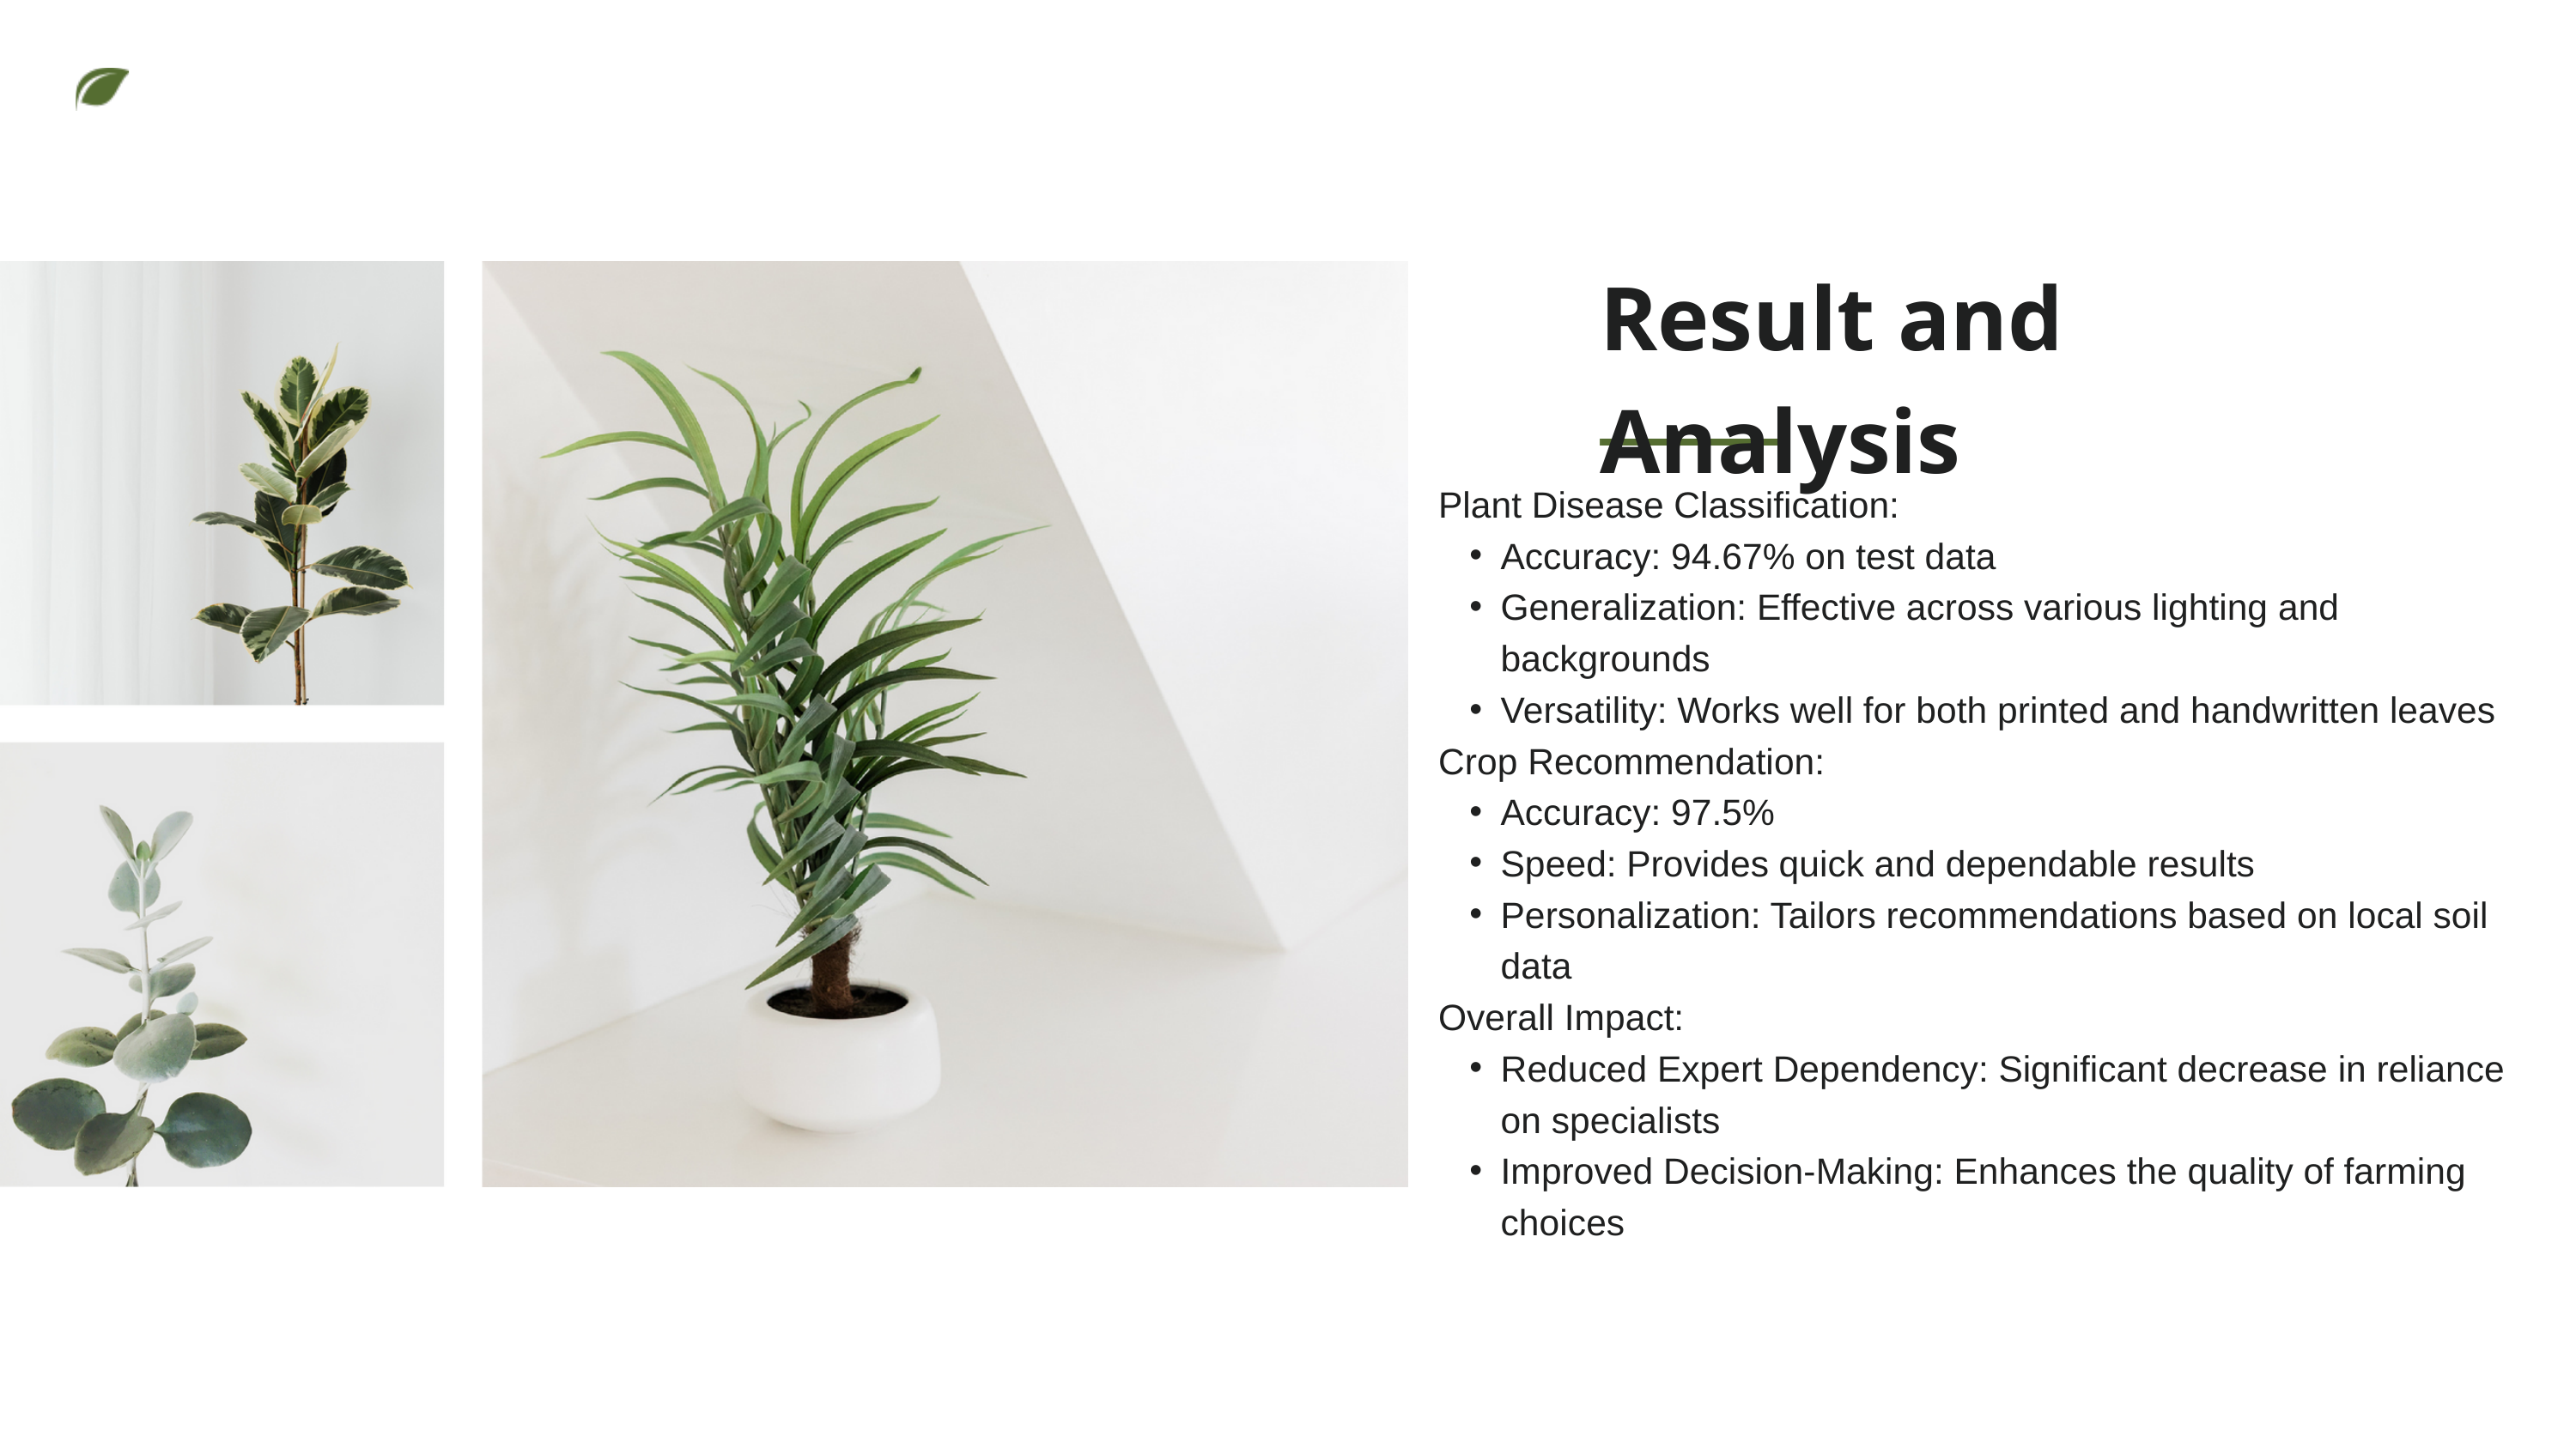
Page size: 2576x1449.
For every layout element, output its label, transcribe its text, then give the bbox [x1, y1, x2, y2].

text_box [0, 261, 1409, 1187]
text_box Result and Analysis [1600, 246, 2421, 474]
text_box [76, 68, 130, 111]
text_box Plant Disease Classification: Accuracy: 94.67% on test data Generalization: Effective across various lighting and backgrounds Versatility: Works well for both printed and handwritten leaves Crop Recommendation: Accuracy: 97.5% Speed: Provides quick and dependable results Personalization: Tailors recommendations based on local soil data Overall Impact: Reduced Expert Dependency: Significant decrease in reliance on specialists Improved Decision-Making: Enhances the quality of farming choices [1438, 474, 2523, 1243]
